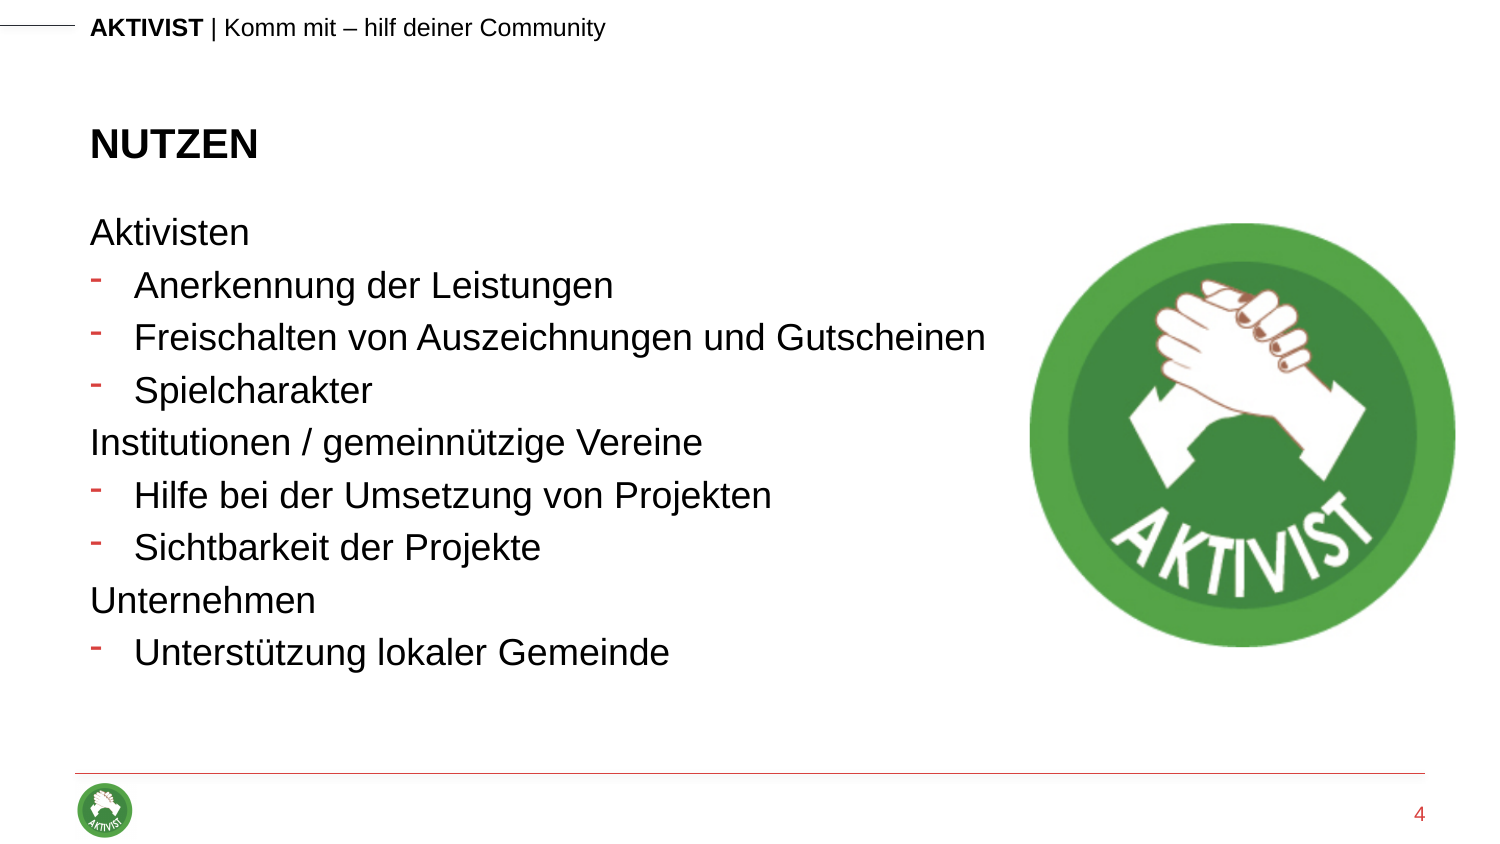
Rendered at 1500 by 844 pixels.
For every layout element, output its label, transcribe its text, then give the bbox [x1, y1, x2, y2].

picture [1011, 215, 1494, 667]
title Nutzen [75, 50, 1426, 175]
list Aktivisten Anerkennung der Leistungen Freischalten von Auszeichnungen und Gutscheinen Spielcharakter Institutionen / gemeinnützige Vereine Hilfe bei der Umsetzung von Projekten Sichtbarkeit der Projekte Unternehmen Unterstützung lokaler Gemeinde [75, 200, 1012, 756]
picture [75, 782, 137, 840]
slide_number 4 [1303, 800, 1426, 834]
